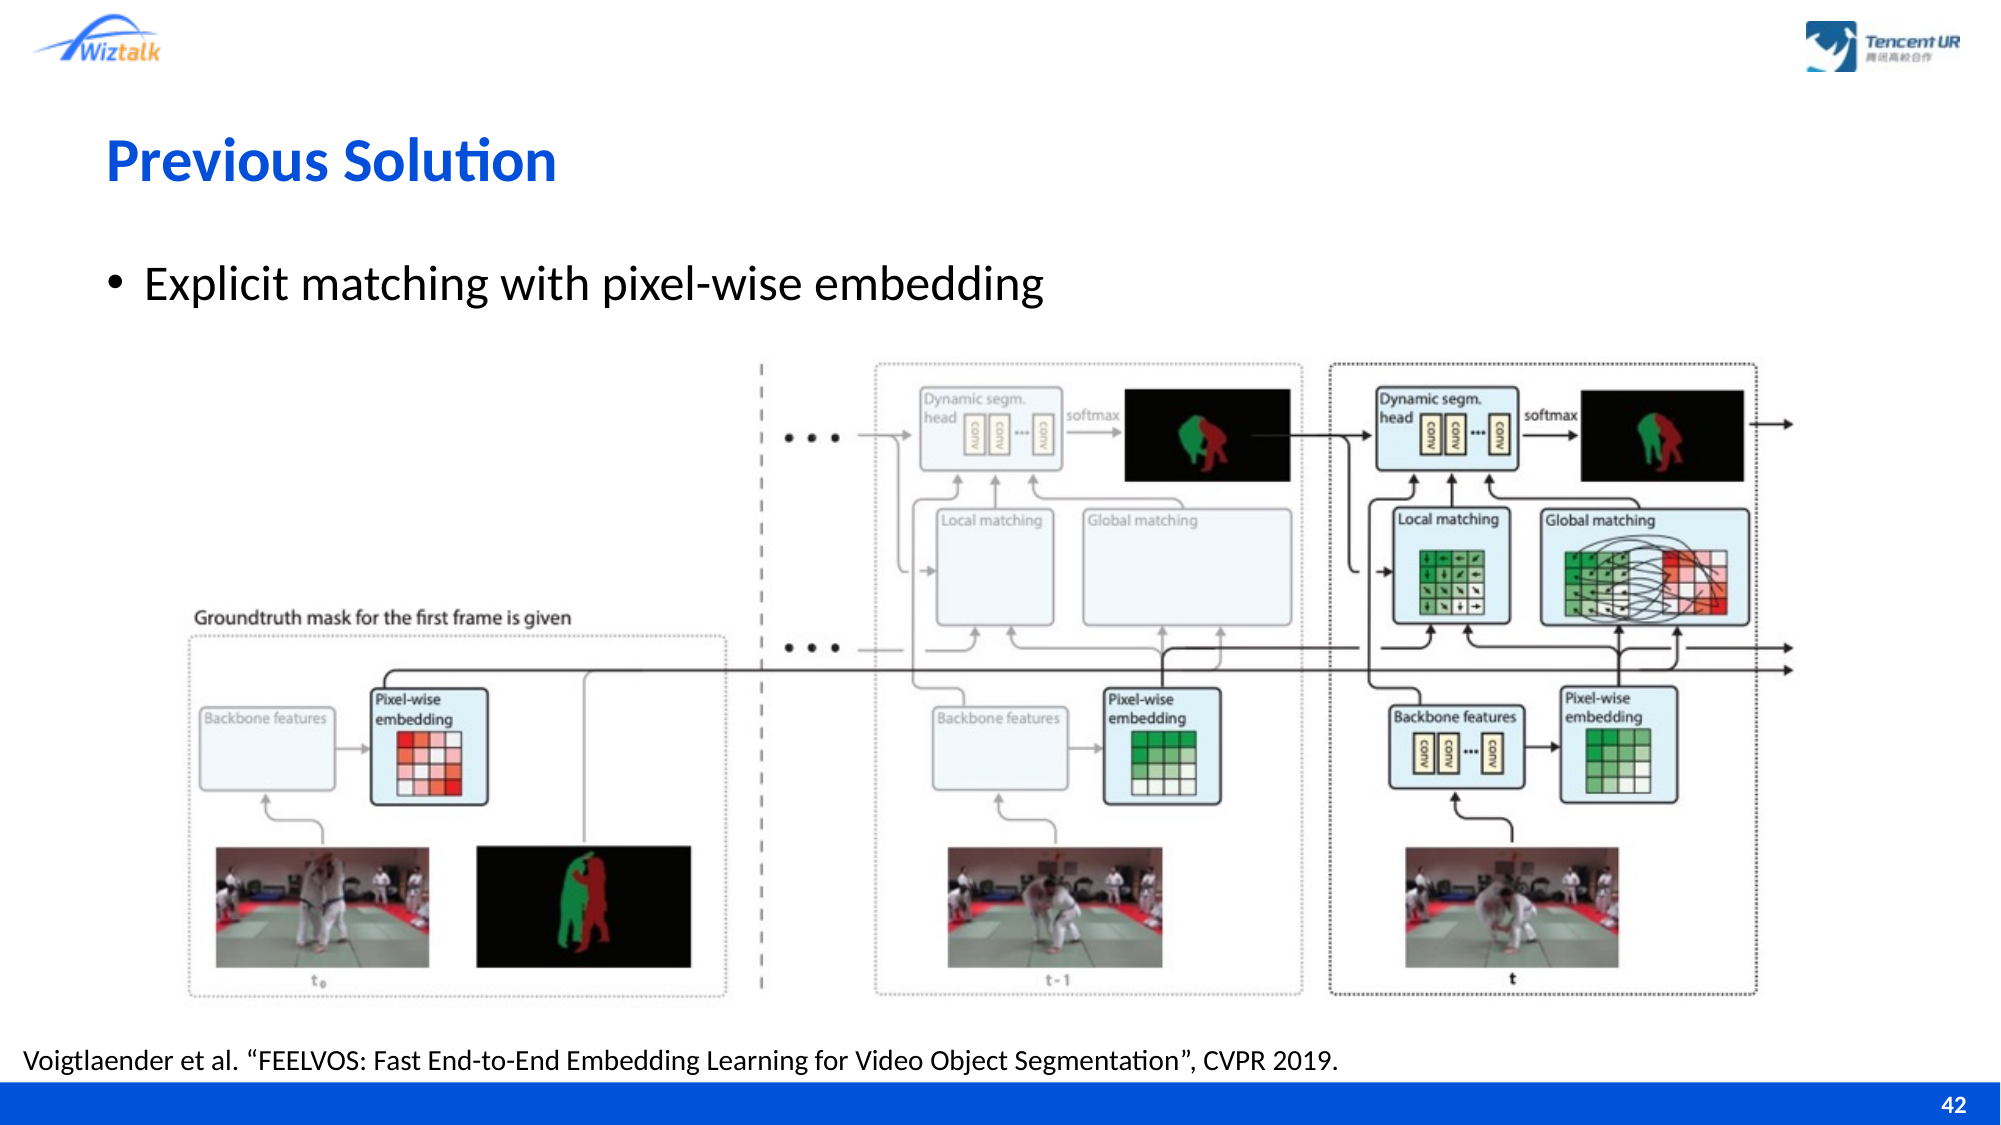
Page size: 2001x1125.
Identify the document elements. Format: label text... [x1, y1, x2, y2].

picture [20, 5, 184, 73]
slide_number 42 [1862, 1073, 1983, 1125]
picture [1806, 21, 1960, 72]
picture [170, 319, 1816, 1012]
title Previous Solution [91, 91, 1895, 231]
list Explicit matching with pixel-wise embedding [91, 249, 1895, 390]
text_box Voigtlaender et al. “FEELVOS: Fast End-to-End Embedding Learning for Video Object Segmentation”, CVPR 2019. [8, 1034, 1355, 1085]
